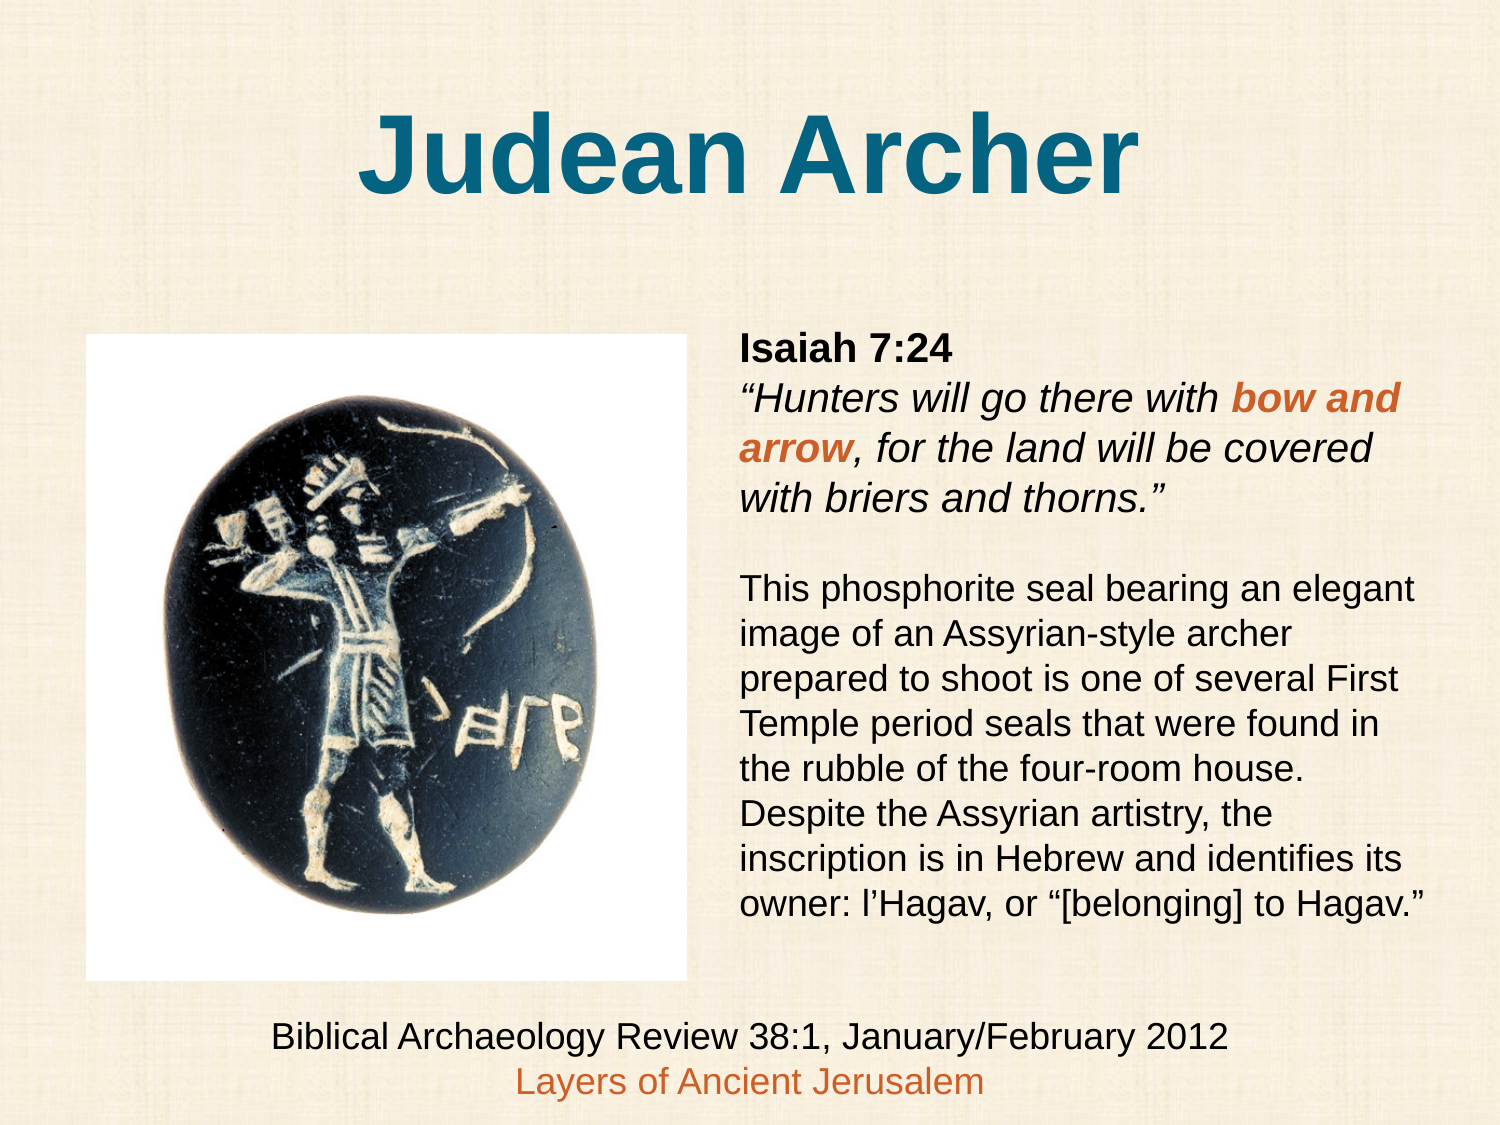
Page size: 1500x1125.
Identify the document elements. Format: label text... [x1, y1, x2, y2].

picture [0, 0, 1500, 1125]
text_box Isaiah 7:24 “Hunters will go there with bow and arrow, for the land will be covered with briers and thorns.” [724, 313, 1440, 529]
text_box This phosphorite seal bearing an elegant image of an Assyrian-style archer prepared to shoot is one of several First Temple period seals that were found in the rubble of the four-room house. Despite the Assyrian artistry, the inscription is in Hebrew and identifies its owner: l’Hagav, or “[belonging] to Hagav.” [724, 557, 1440, 1022]
text_box Judean Archer [112, 62, 1386, 235]
text_box Biblical Archaeology Review 38:1, January/February 2012 Layers of Ancient Jerusalem [119, 1005, 1380, 1110]
